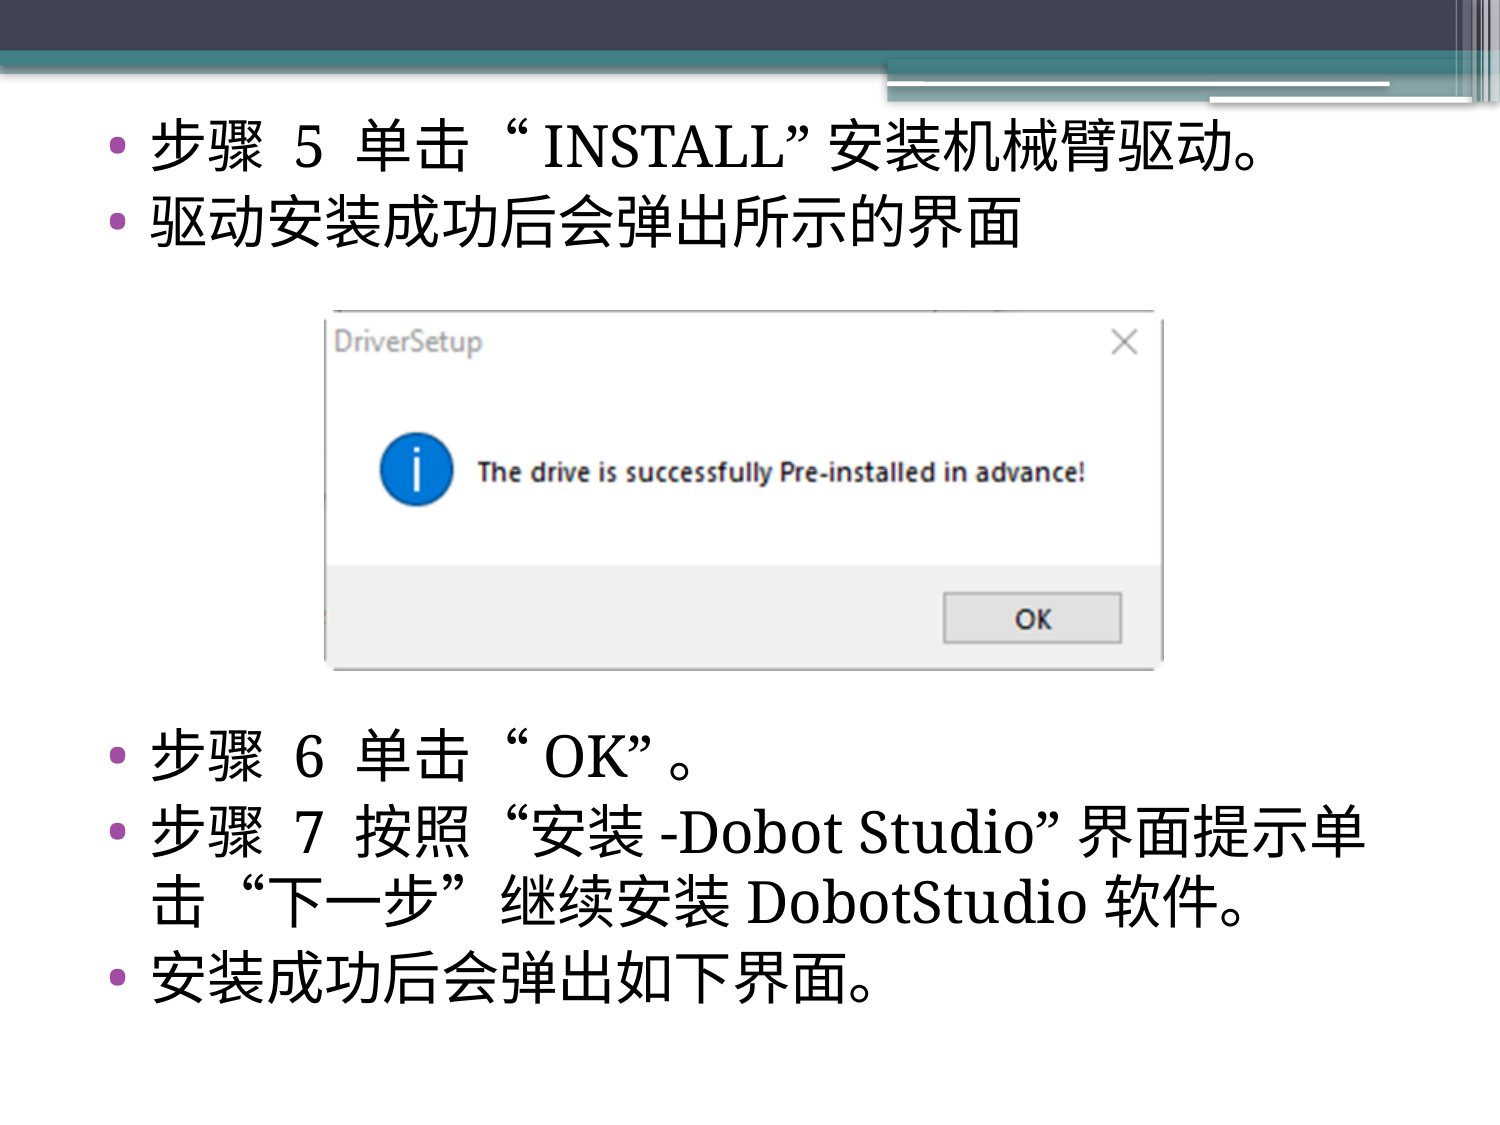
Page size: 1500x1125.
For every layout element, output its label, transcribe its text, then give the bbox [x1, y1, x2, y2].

list 步骤 5 单击“INSTALL”安装机械臂驱动。 驱动安装成功后会弹出所示的界面 步骤 6 单击“OK”。 步骤 7 按照“安装-Dobot Studio”界面提示单击“下一步”继续安装DobotStudio软件。 安装成功后会弹出如下界面。 [75, 101, 1425, 1079]
picture [324, 310, 1164, 671]
